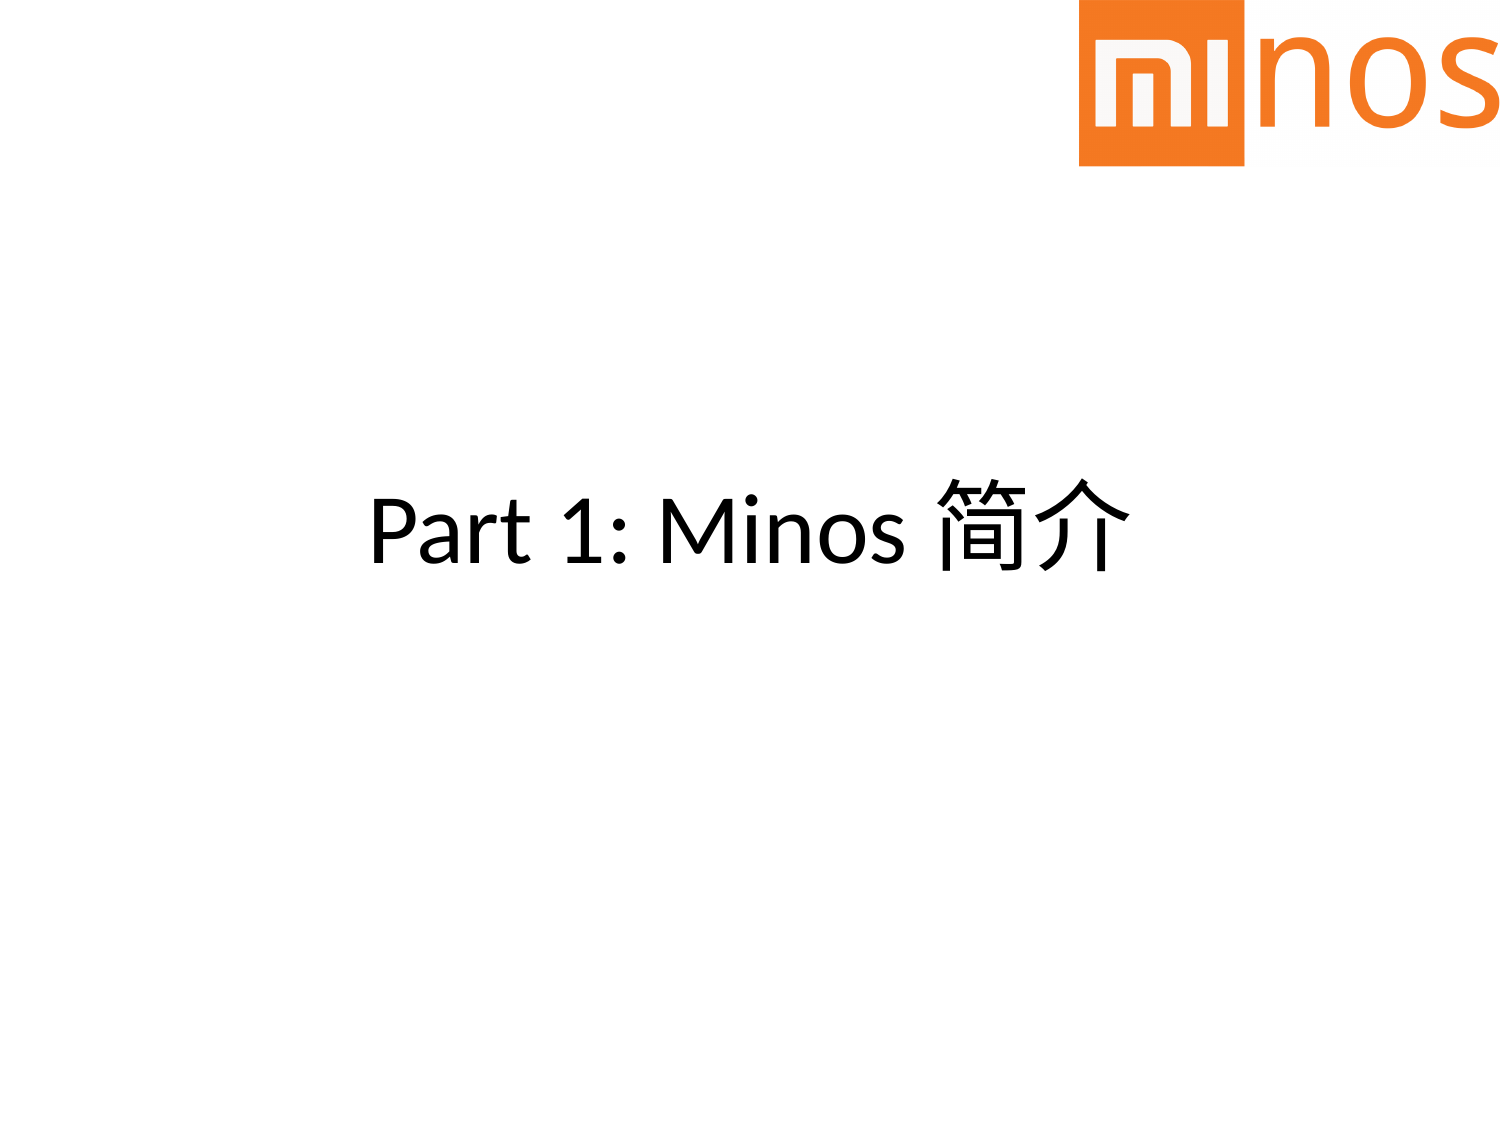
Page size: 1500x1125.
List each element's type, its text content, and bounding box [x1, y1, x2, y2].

list Part 1: Minos简介 [75, 262, 1425, 1005]
picture [1078, 0, 1500, 167]
